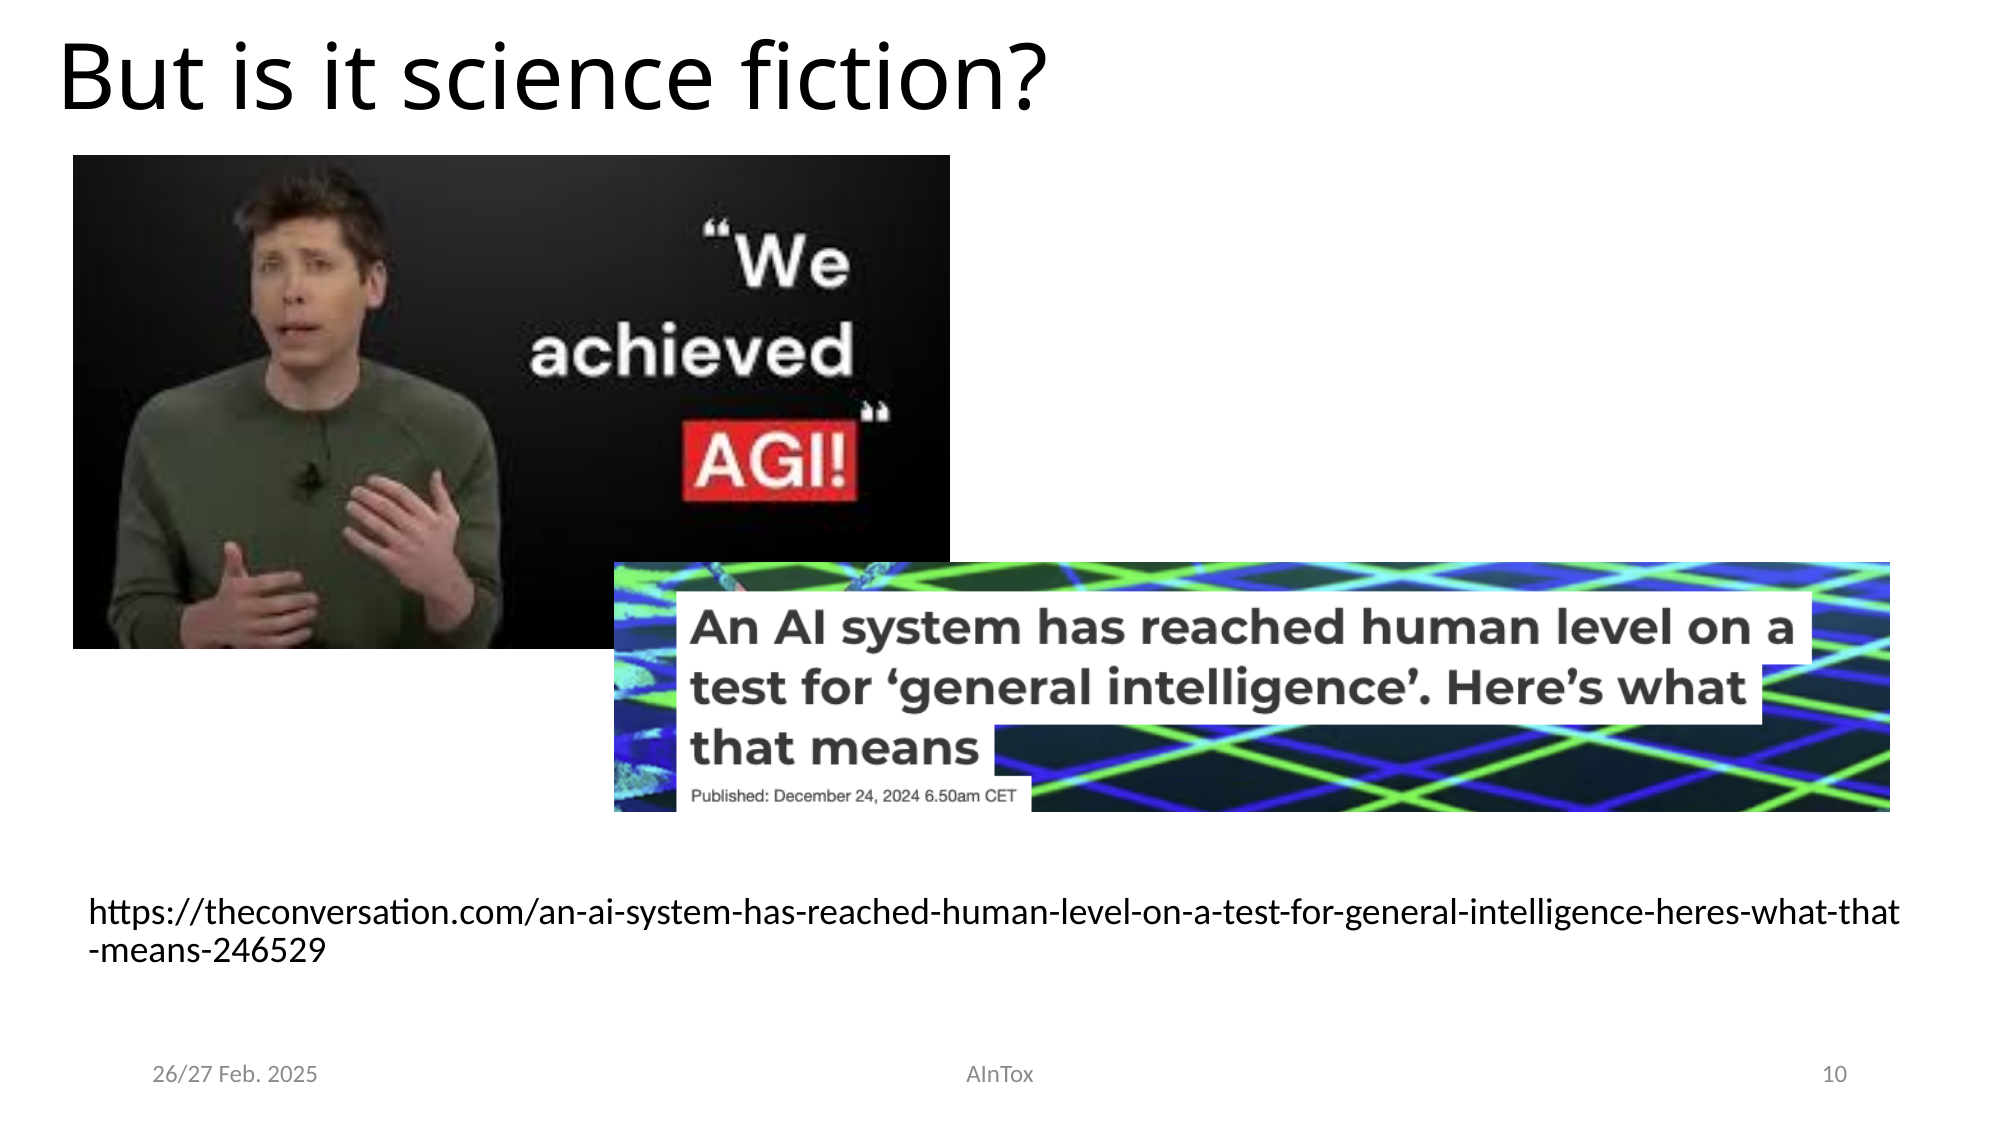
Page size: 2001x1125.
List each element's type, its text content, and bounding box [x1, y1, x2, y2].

text_box https://theconversation.com/an-ai-system-has-reached-human-level-on-a-test-for-general-intelligence-heres-what-that-means-246529 [73, 879, 1926, 985]
picture [73, 155, 1890, 812]
footer AInTox [662, 1042, 1338, 1103]
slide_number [137, 1042, 588, 1103]
title But is it science fiction? [41, 0, 1767, 189]
slide_number 10 [1412, 1042, 1863, 1103]
